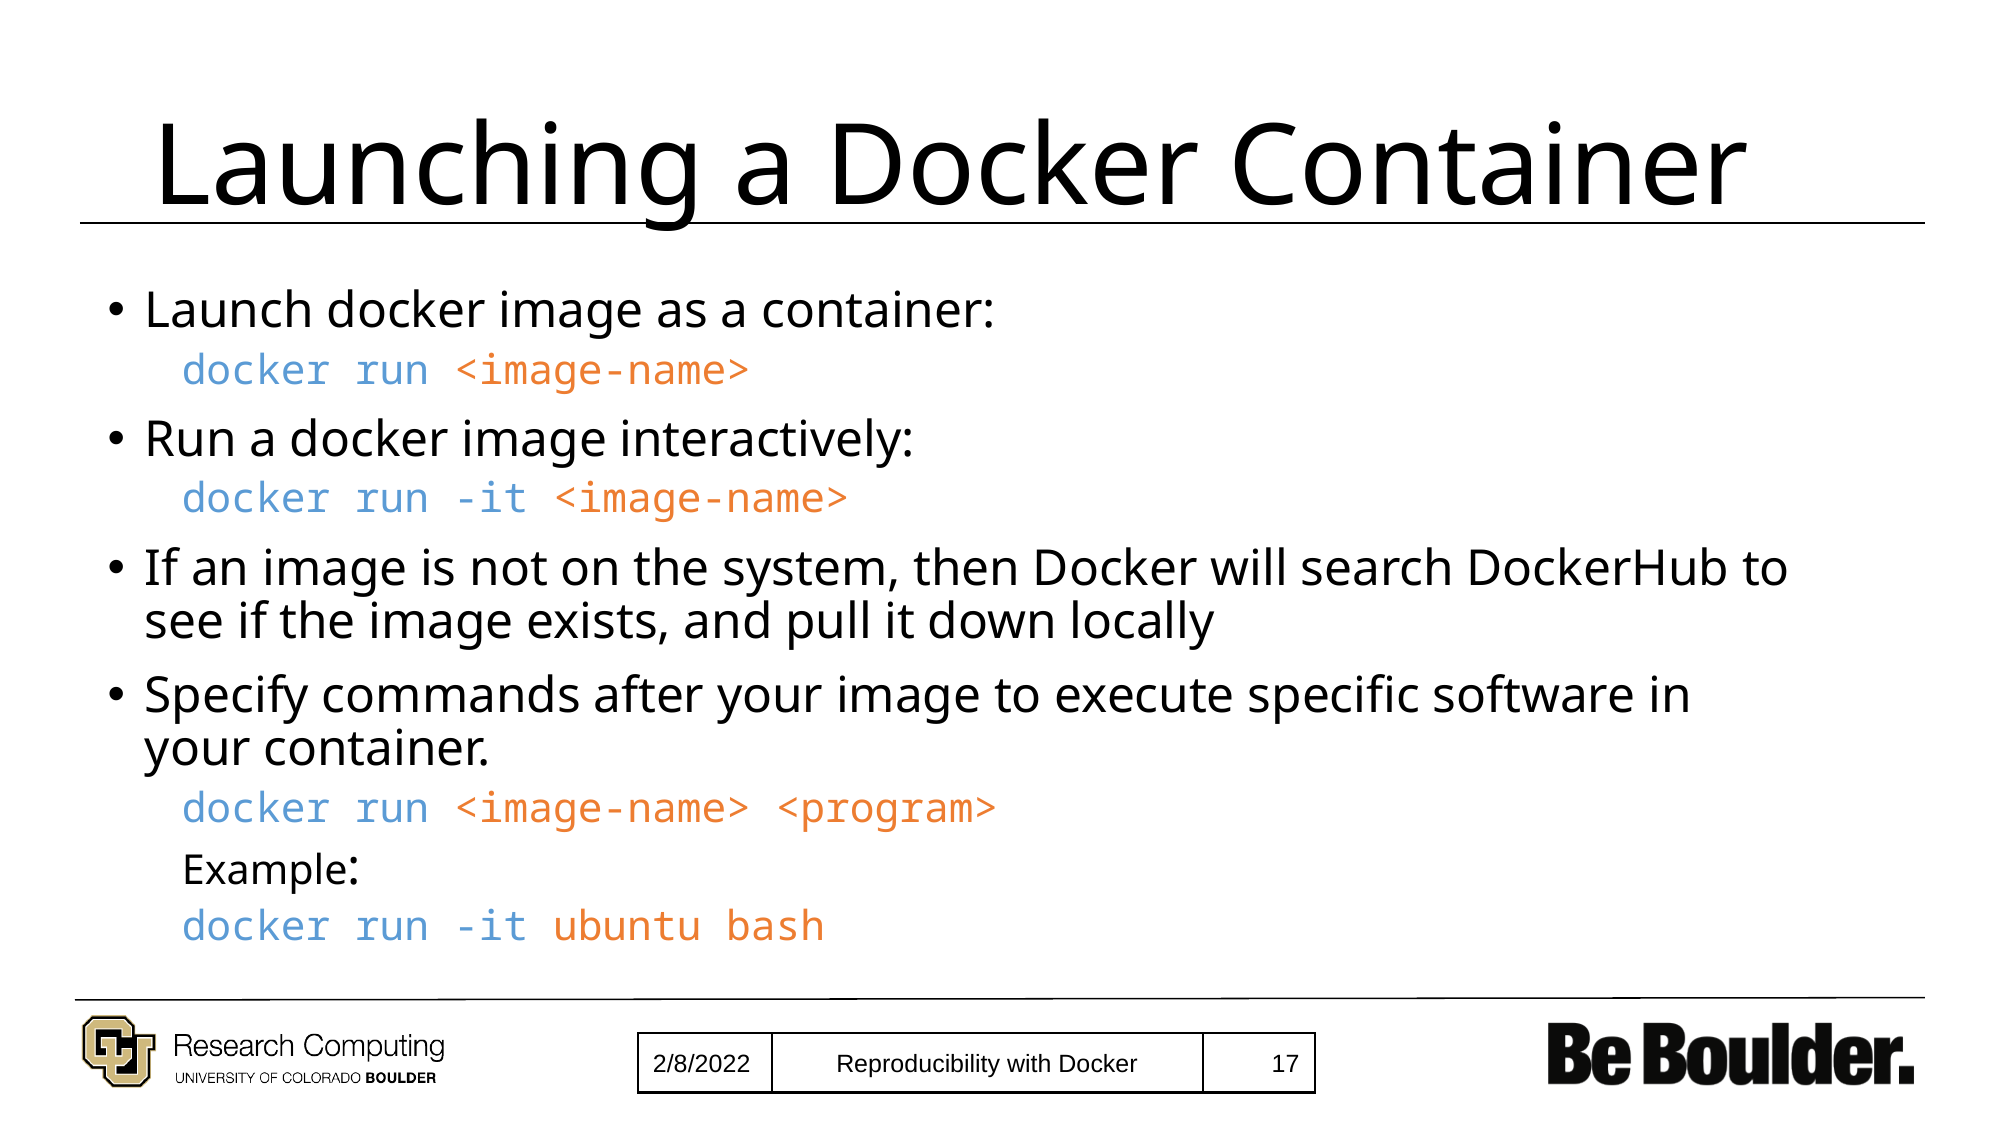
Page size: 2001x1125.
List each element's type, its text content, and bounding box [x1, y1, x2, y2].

slide_number ‹#› [1202, 1032, 1316, 1094]
picture [81, 1015, 444, 1088]
footer Reproducibility with Docker [771, 1032, 1202, 1094]
list Launch docker image as a container: docker run <image-name> Run a docker image interactively: docker run -it <image-name> If an image is not on the system, then Docker will search DockerHub to see if the image exists, and pull it down locally Specify commands after your image to execute specific software in your container. docker run <image-name> <program> Example: docker run -it ubuntu bash [92, 277, 1818, 961]
title Launching a Docker Container [137, 59, 1863, 278]
picture [1524, 1015, 1938, 1088]
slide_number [637, 1032, 771, 1094]
